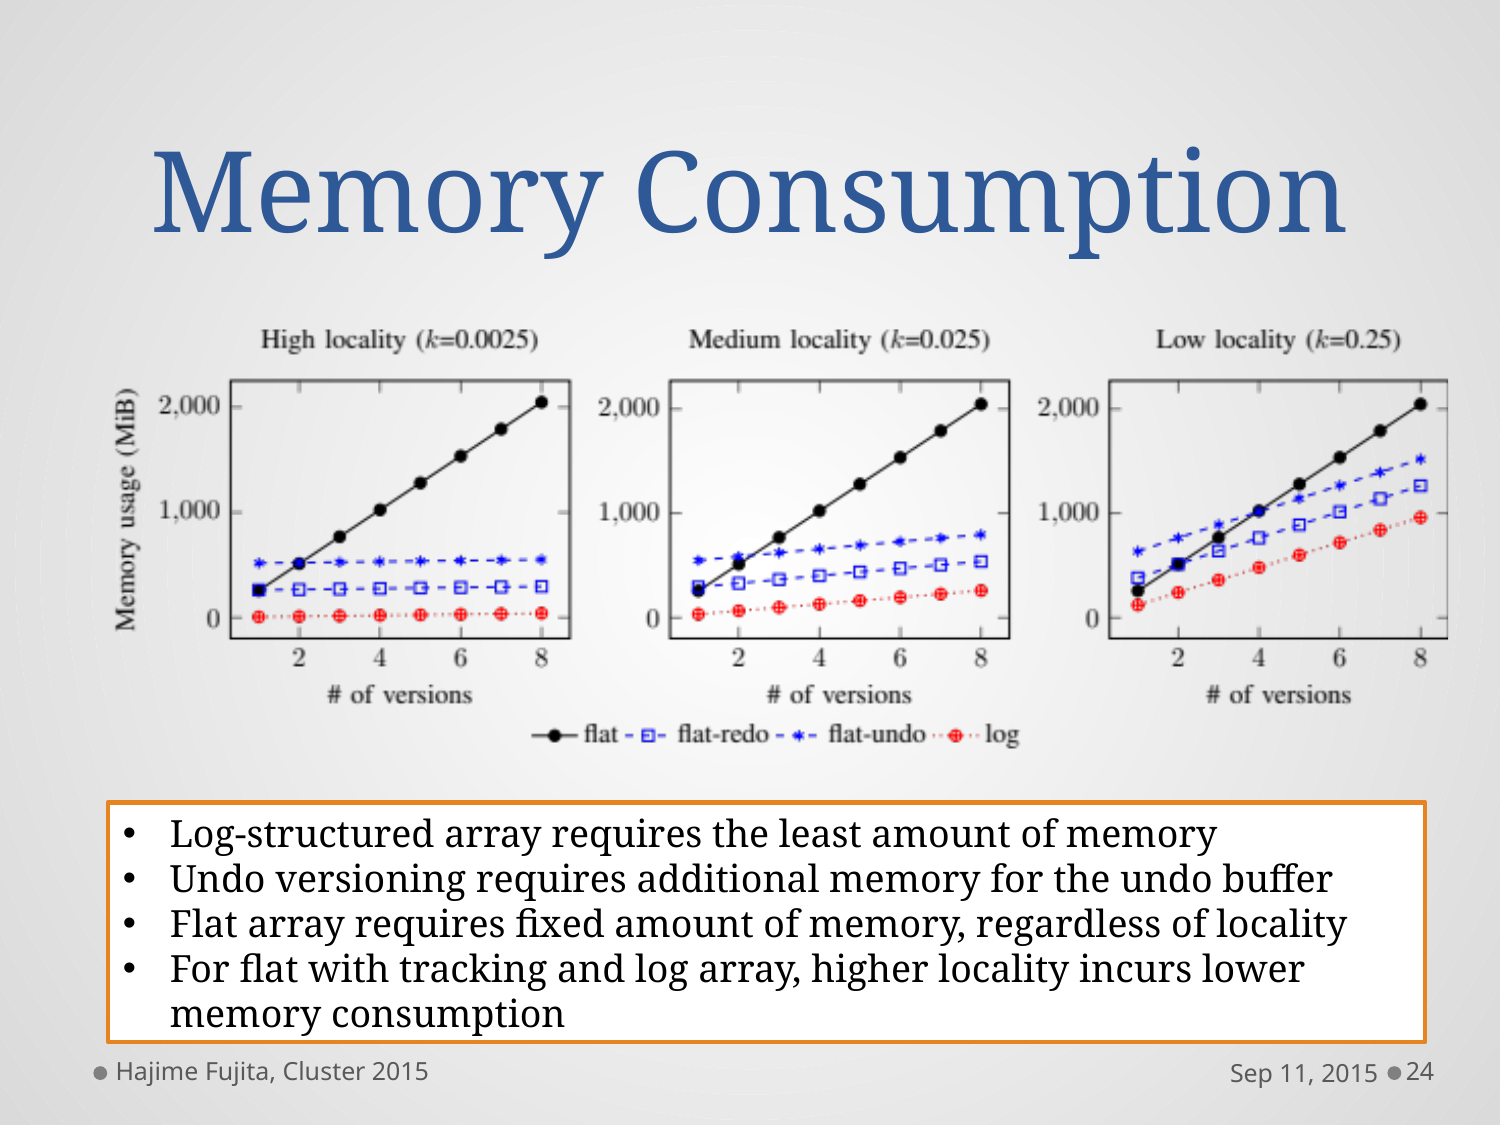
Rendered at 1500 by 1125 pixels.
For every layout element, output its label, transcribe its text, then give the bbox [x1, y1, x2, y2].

title Memory Consumption [75, 0, 1425, 263]
slide_number 24 [1401, 1042, 1494, 1103]
picture [107, 328, 1449, 749]
text_box Log-structured array requires the least amount of memory Undo versioning requires additional memory for the undo buffer Flat array requires fixed amount of memory, regardless of locality For flat with tracking and log array, higher locality incurs lower memory consumption [106, 800, 1427, 1044]
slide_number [1043, 1044, 1386, 1103]
footer Hajime Fujita, Cluster 2015 [108, 1044, 576, 1103]
